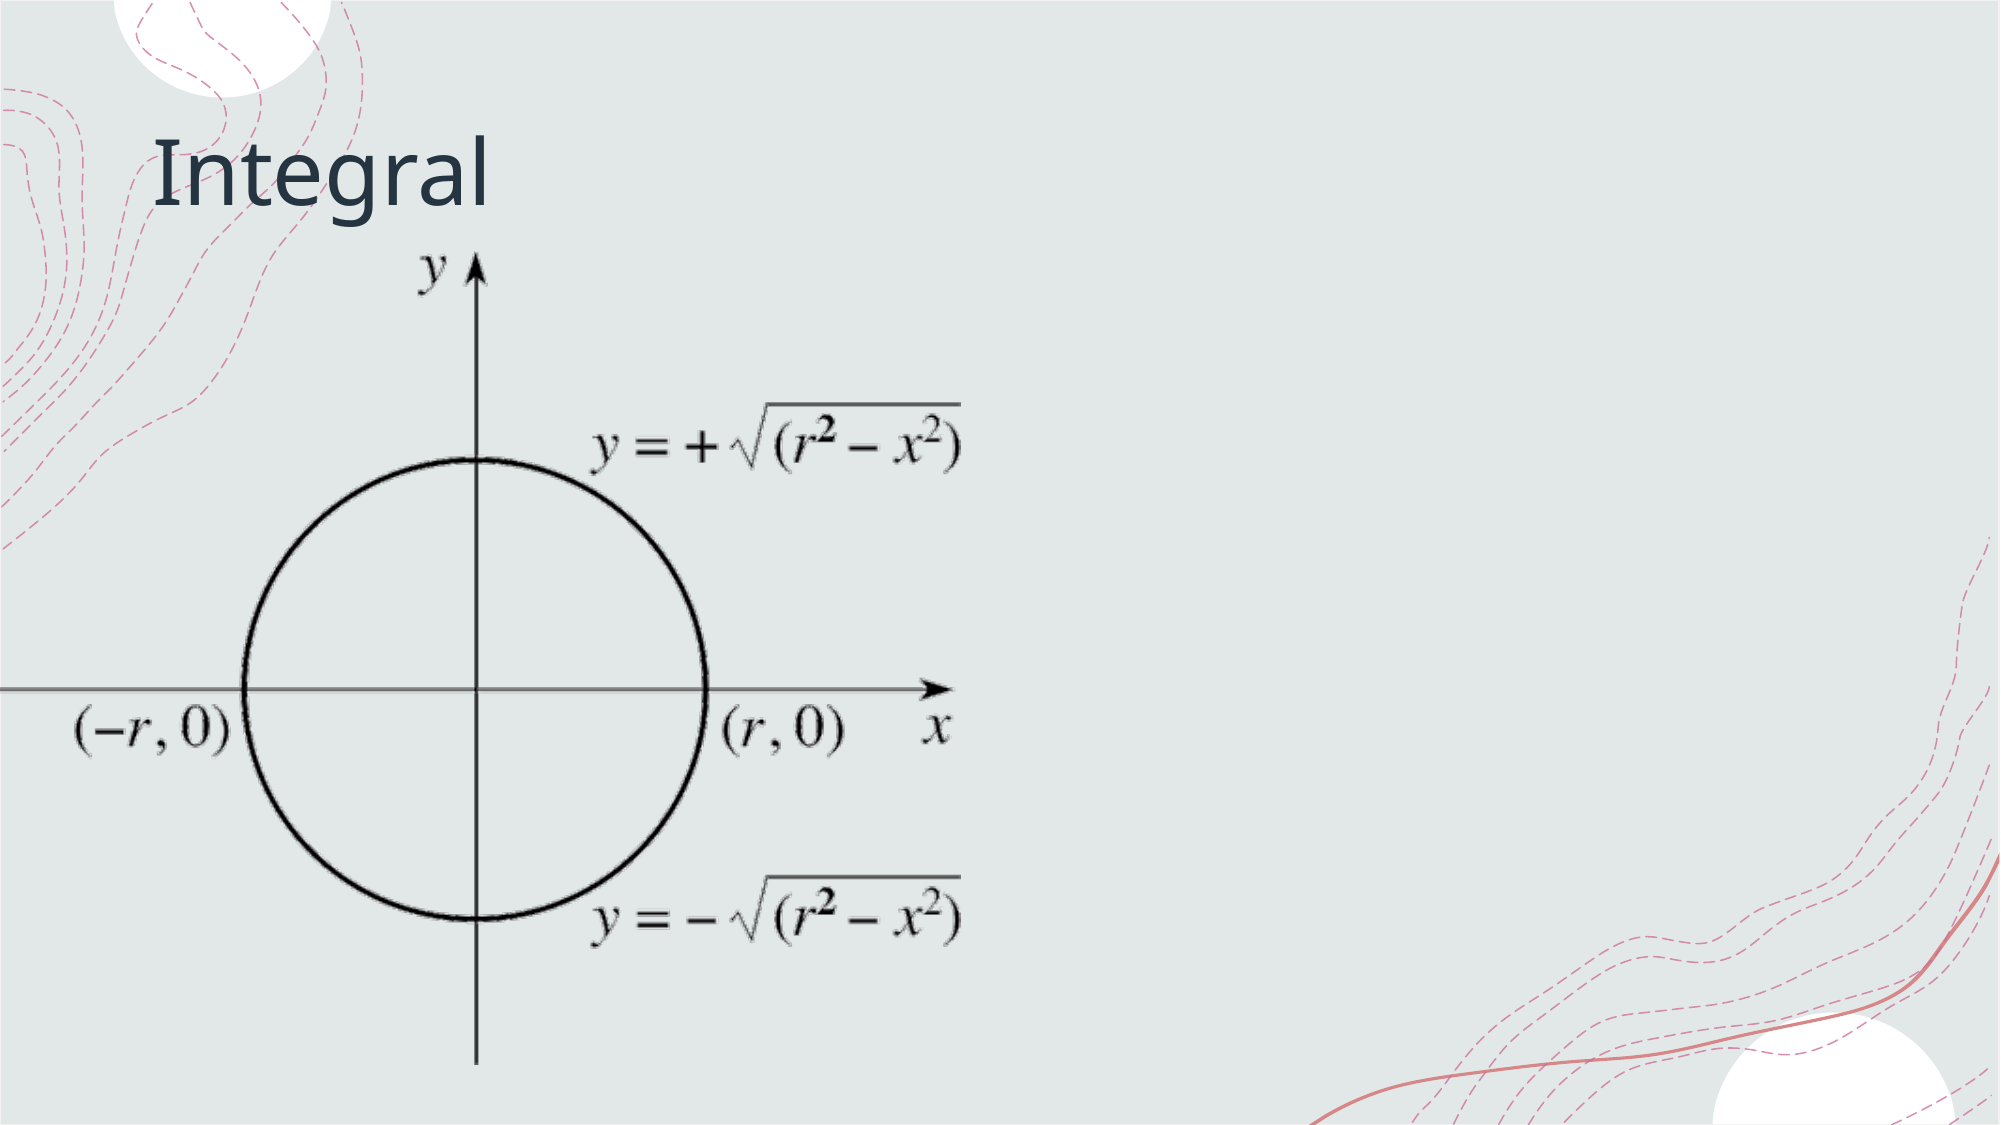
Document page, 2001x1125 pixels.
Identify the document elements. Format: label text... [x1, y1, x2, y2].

picture [0, 251, 961, 1066]
title Integral [137, 59, 1863, 278]
